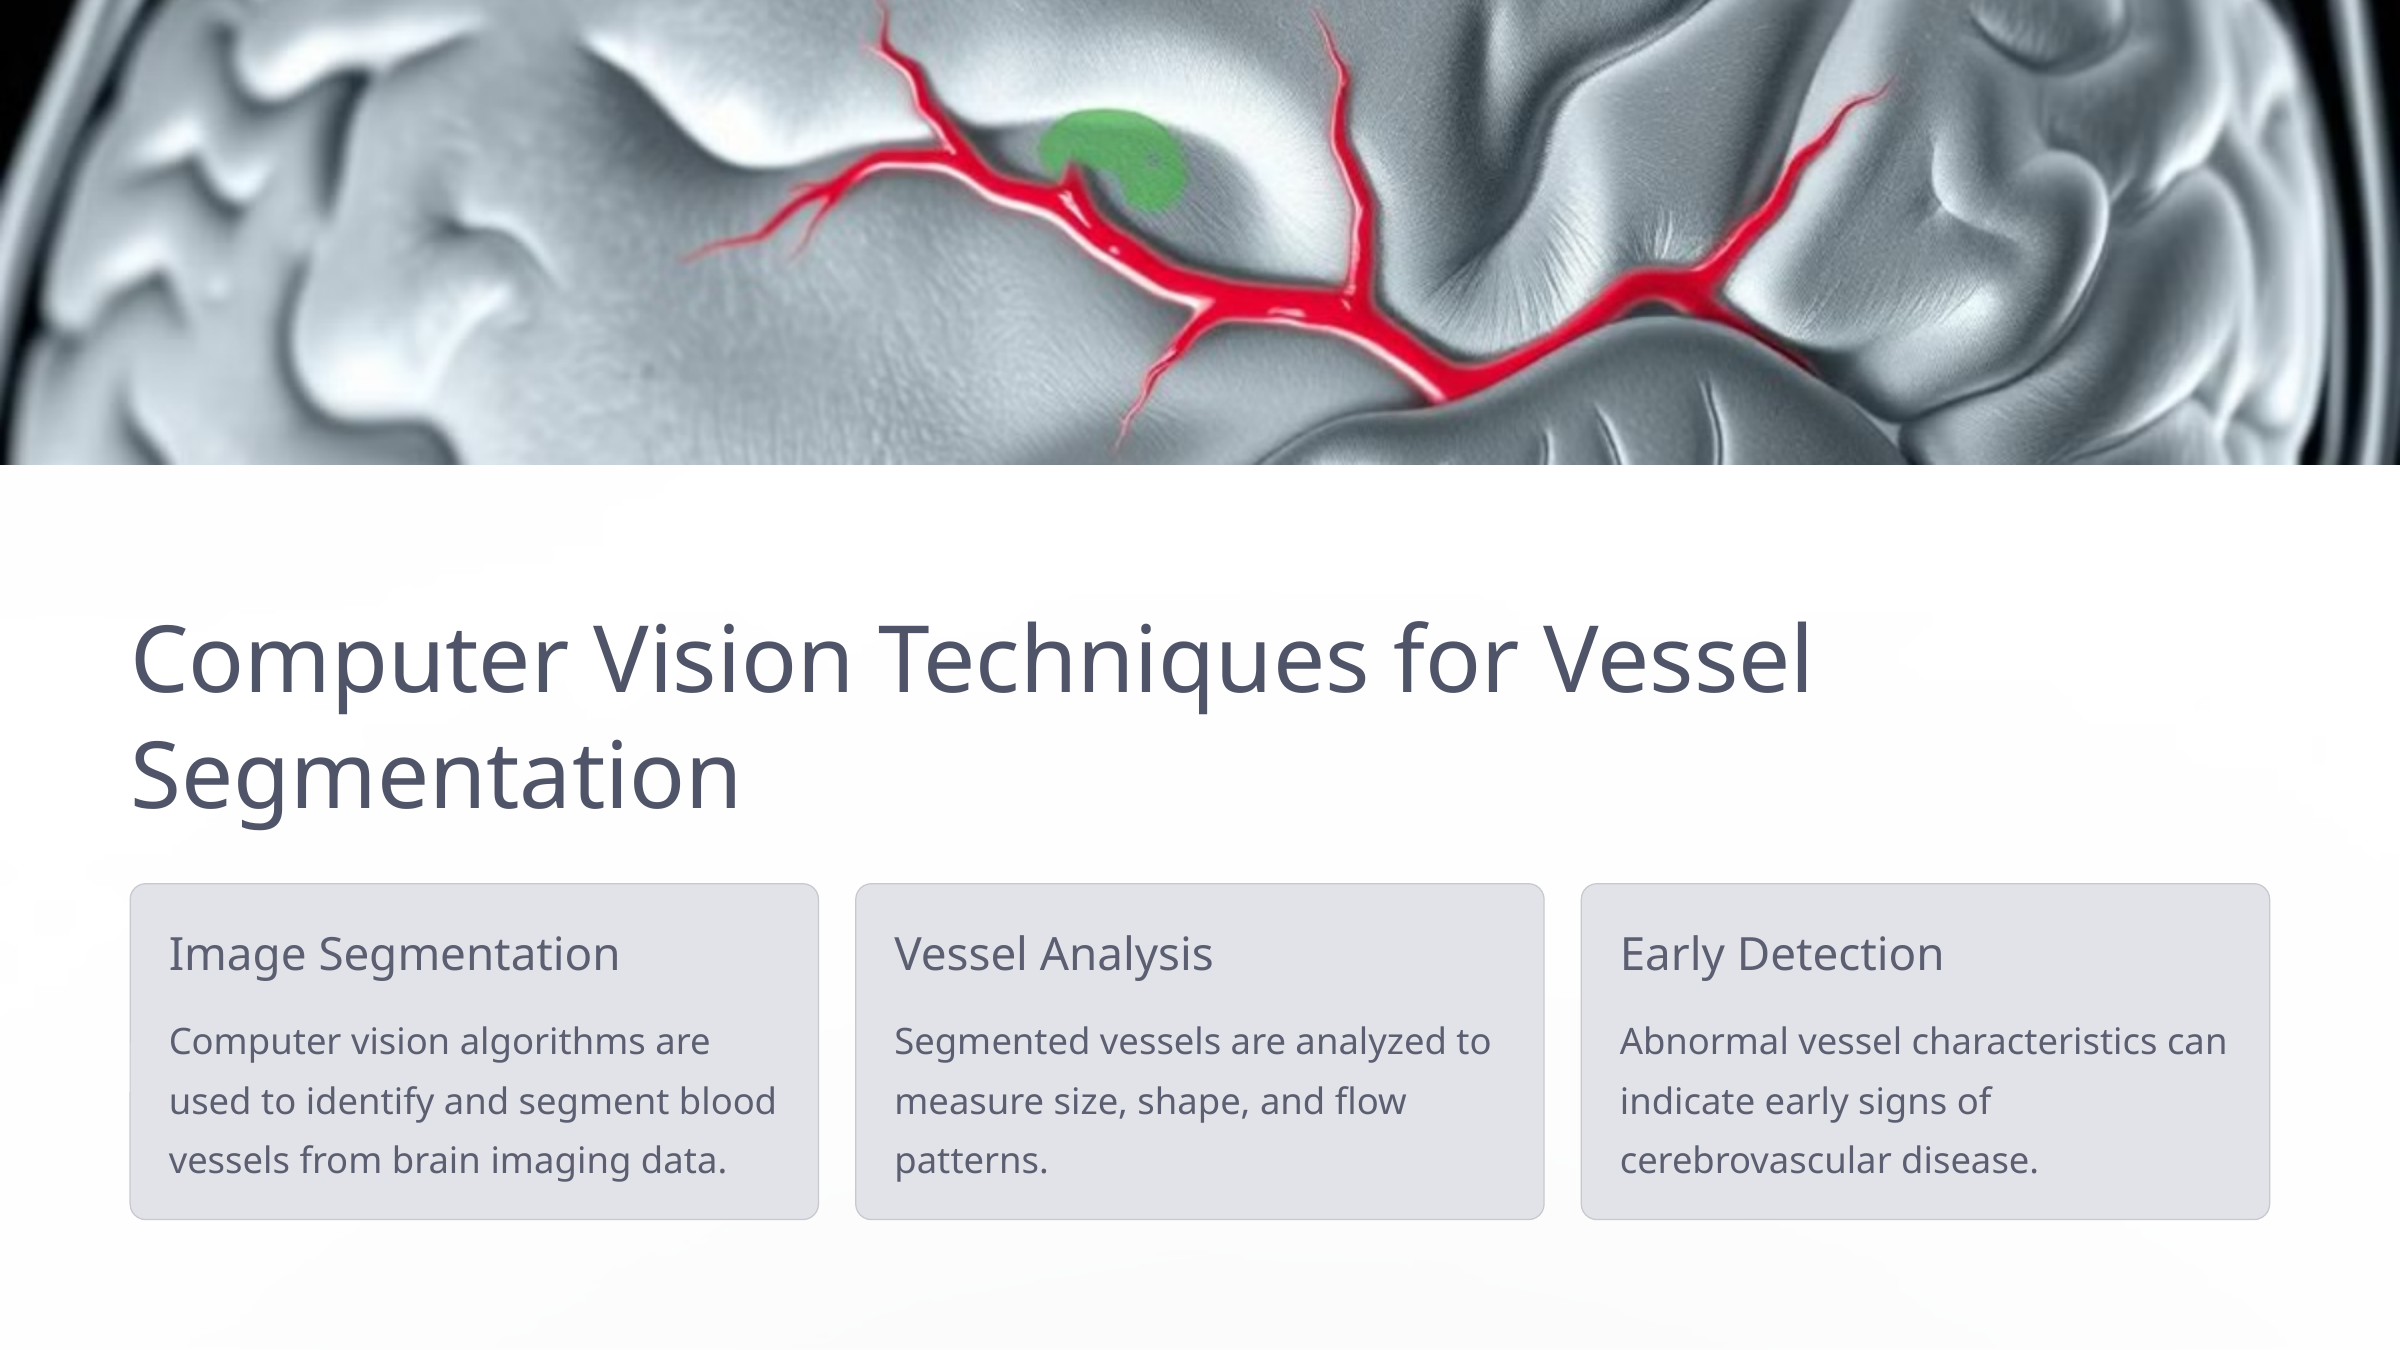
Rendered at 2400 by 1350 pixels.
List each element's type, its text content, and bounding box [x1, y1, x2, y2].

text_box Early Detection [1619, 922, 2085, 981]
text_box Segmented vessels are analyzed to measure size, shape, and flow patterns. [894, 1002, 1506, 1182]
text_box Computer vision algorithms are used to identify and segment blood vessels from brain imaging data. [168, 1002, 781, 1182]
picture [0, 0, 2400, 466]
text_box Abnormal vessel characteristics can indicate early signs of cerebrovascular disease. [1619, 1002, 2232, 1182]
text_box [1581, 883, 2270, 1220]
text_box Computer Vision Techniques for Vessel Segmentation [130, 595, 2270, 828]
text_box [130, 883, 819, 1220]
text_box [855, 883, 1545, 1220]
text_box Image Segmentation [168, 922, 634, 981]
text_box Vessel Analysis [894, 922, 1360, 981]
